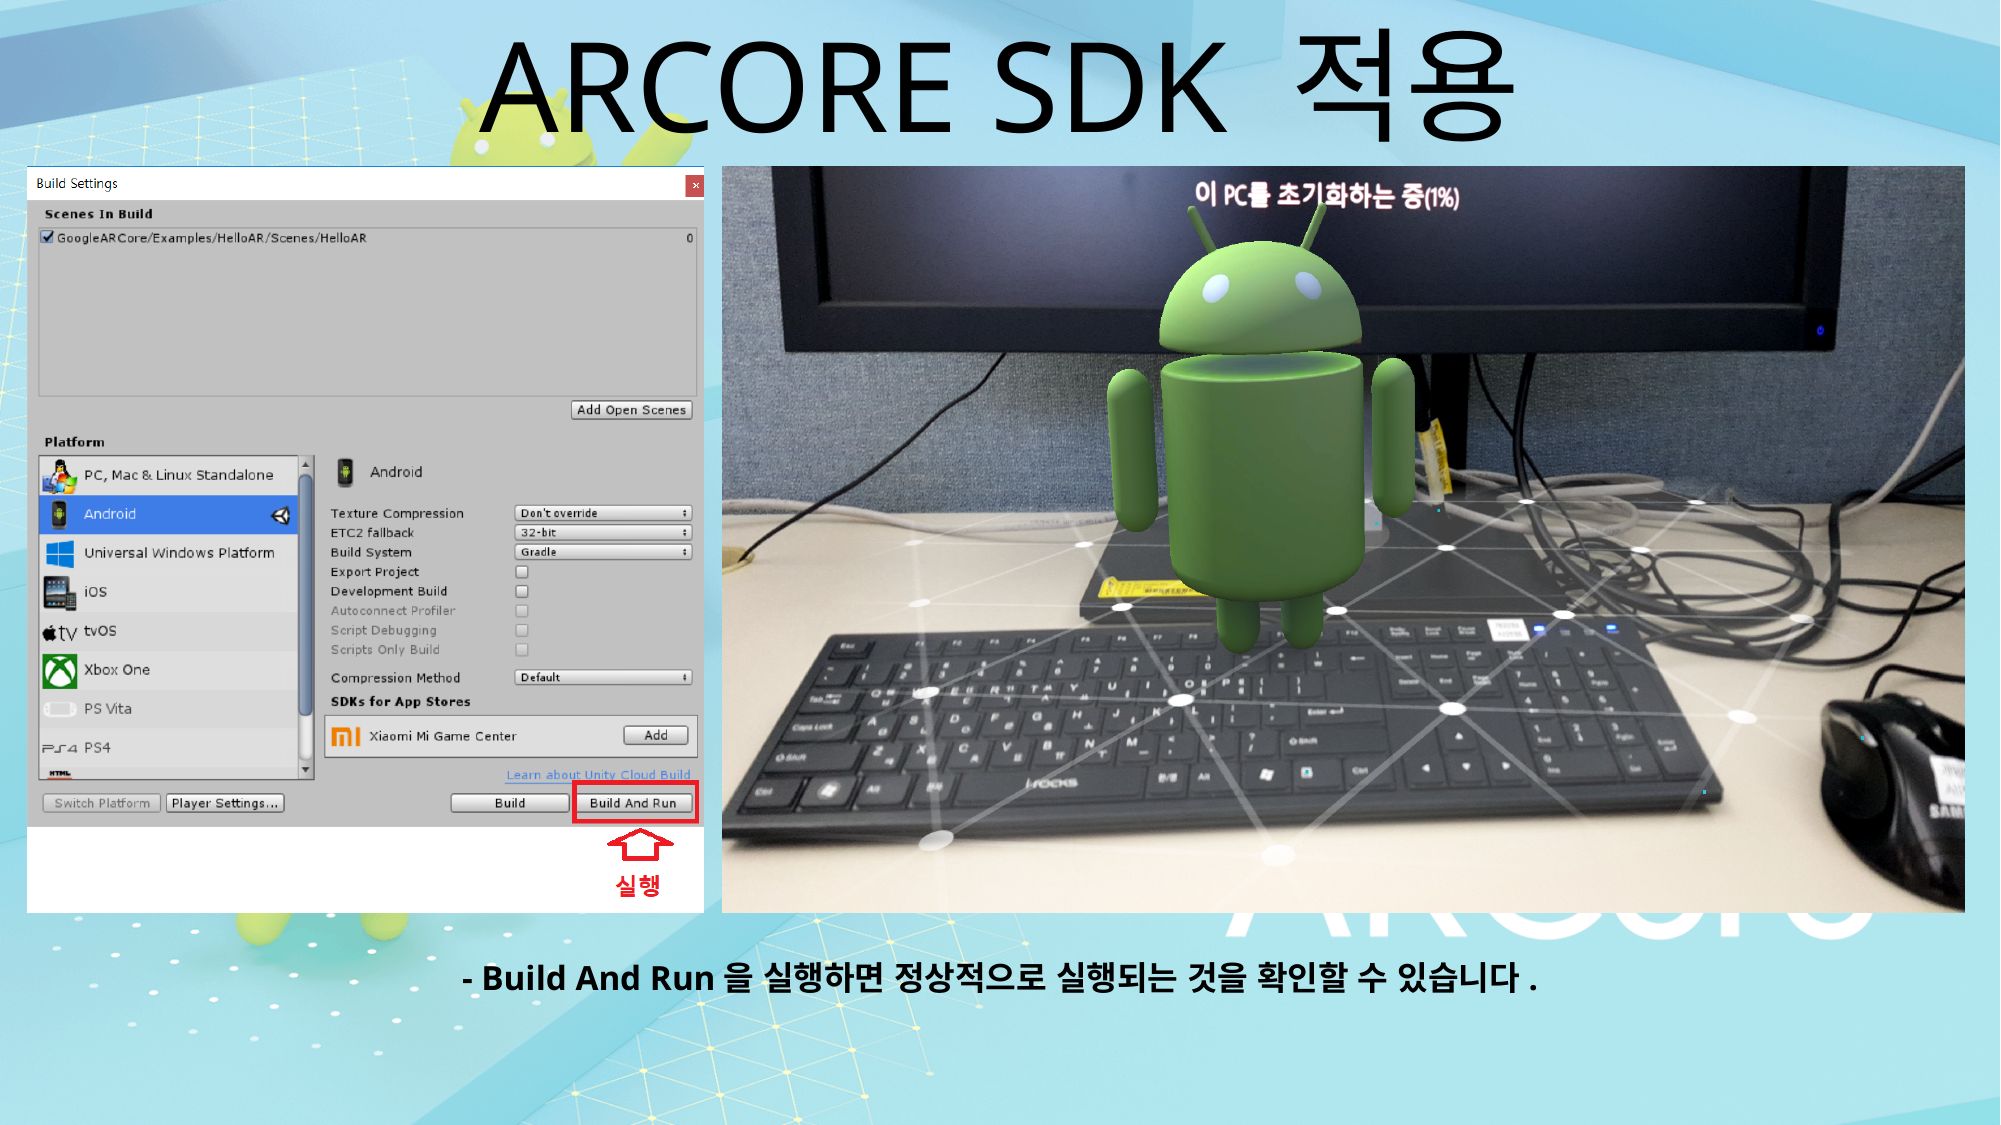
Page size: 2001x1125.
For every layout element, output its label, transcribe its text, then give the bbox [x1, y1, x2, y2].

picture [27, 166, 704, 913]
text_box - Build And Run을 실행하면 정상적으로 실행되는 것을 확인할 수 있습니다. [188, 949, 1812, 1005]
text_box ARCORE SDK 적용 [0, 0, 2000, 165]
picture [722, 166, 1965, 913]
